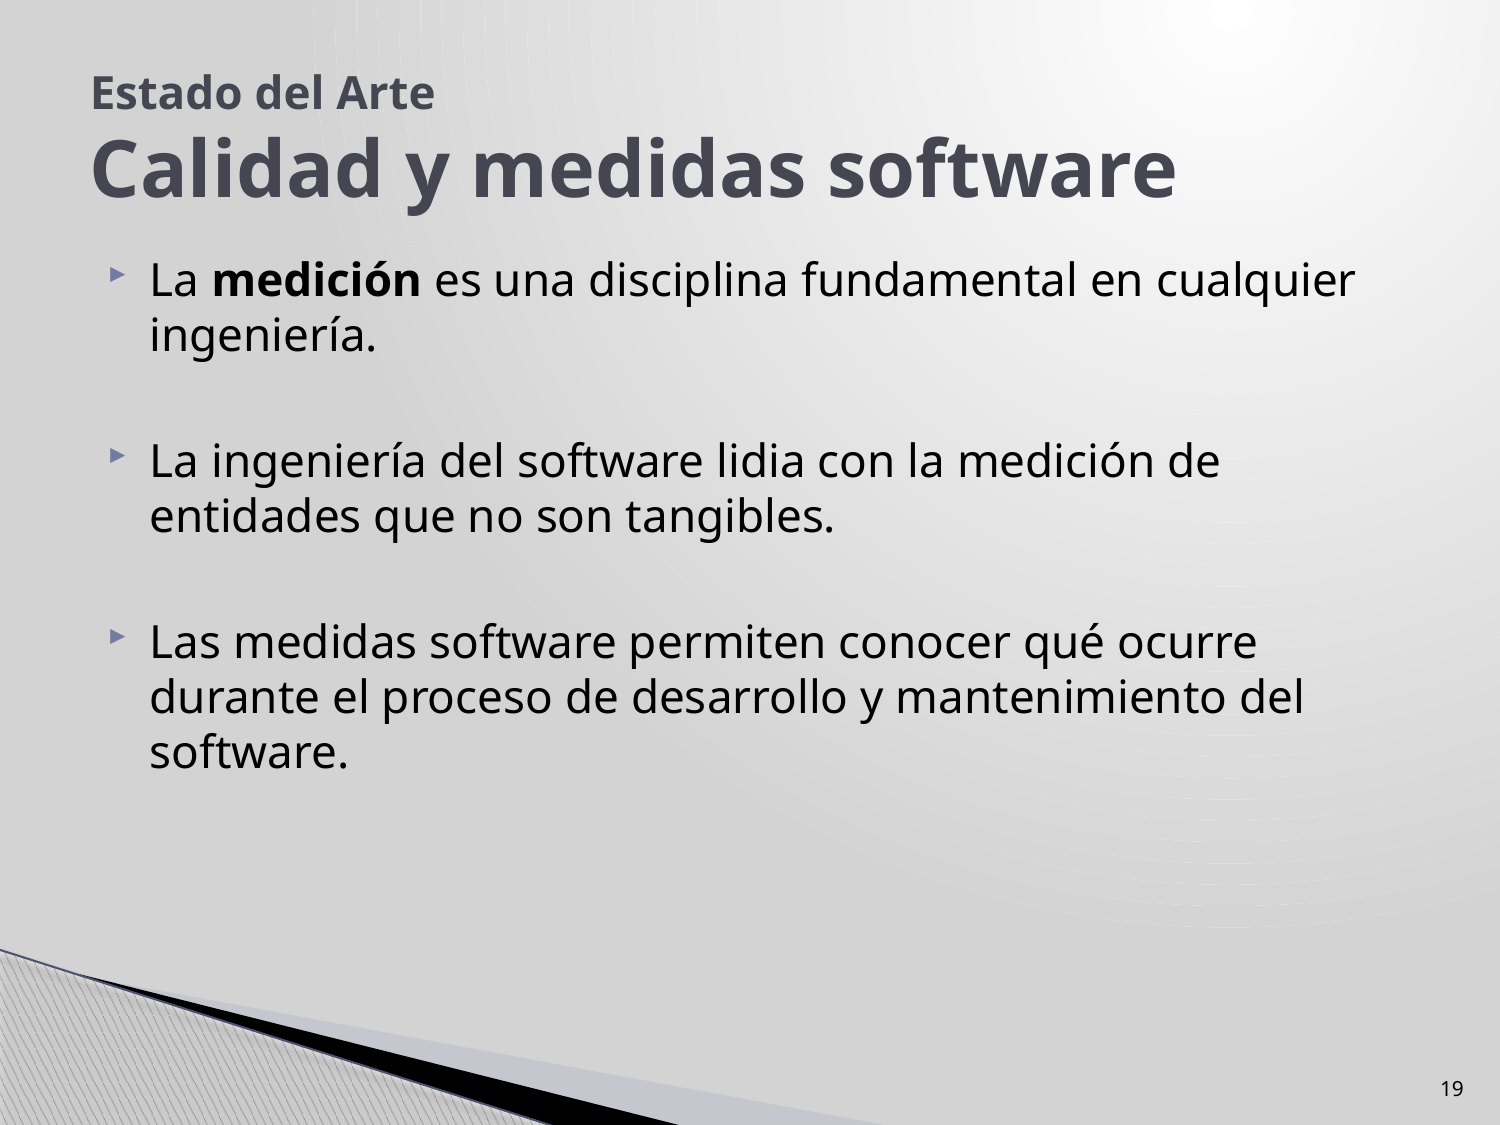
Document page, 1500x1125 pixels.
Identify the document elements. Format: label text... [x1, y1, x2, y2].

list La medición es una disciplina fundamental en cualquier ingeniería. La ingeniería del software lidia con la medición de entidades que no son tangibles. Las medidas software permiten conocer qué ocurre durante el proceso de desarrollo y mantenimiento del software. [75, 243, 1425, 986]
slide_number 19 [1418, 1051, 1479, 1112]
title Estado del Arte Calidad y medidas software [75, 45, 1425, 233]
